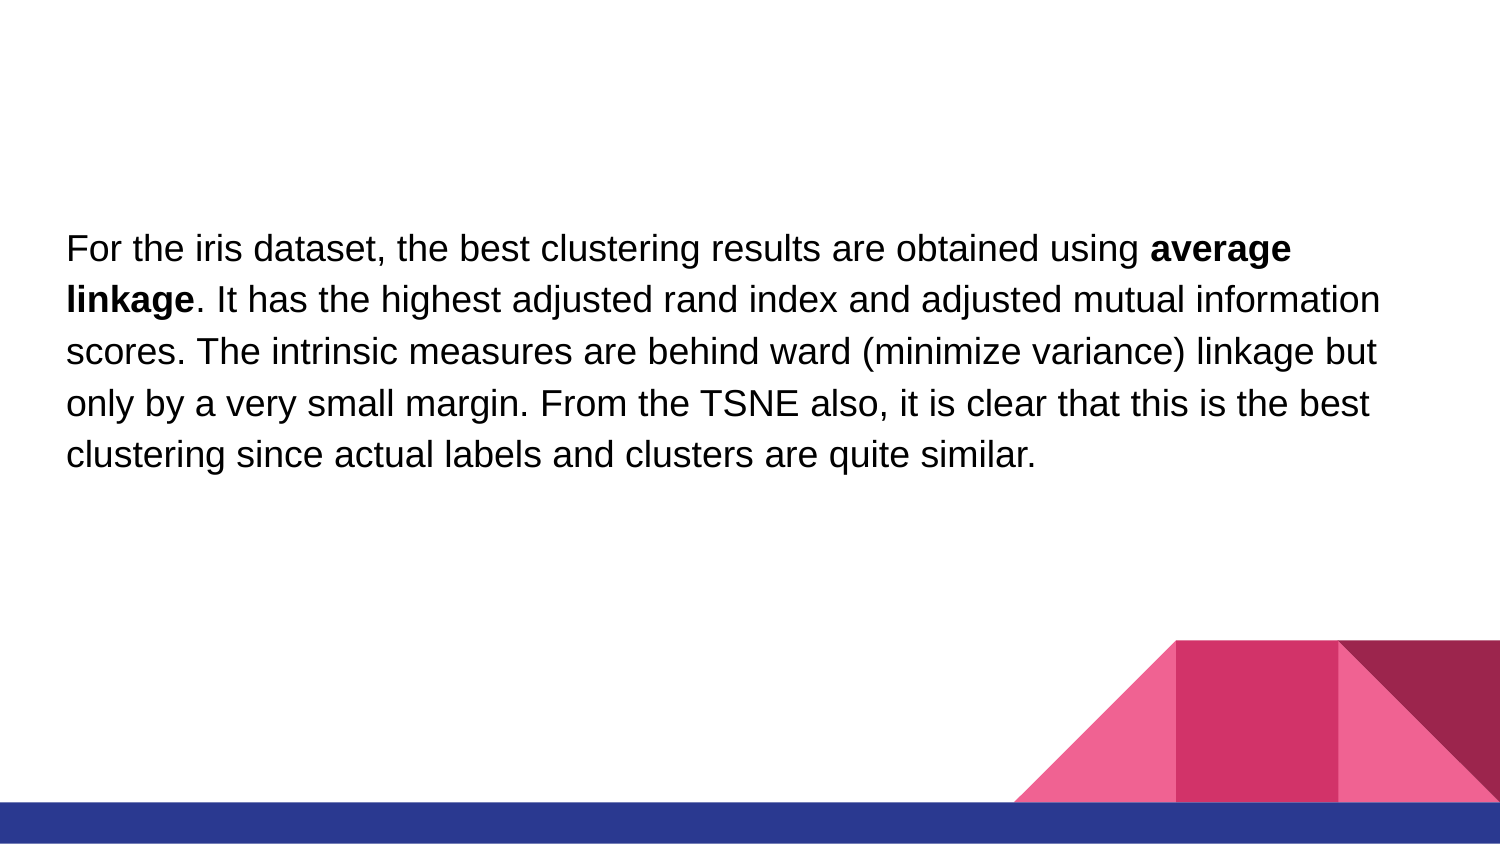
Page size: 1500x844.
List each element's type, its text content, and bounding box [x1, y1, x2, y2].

list For the iris dataset, the best clustering results are obtained using average linkage. It has the highest adjusted rand index and adjusted mutual information scores. The intrinsic measures are behind ward (minimize variance) linkage but only by a very small margin. From the TSNE also, it is clear that this is the best clustering since actual labels and clusters are quite similar. [51, 201, 1449, 750]
